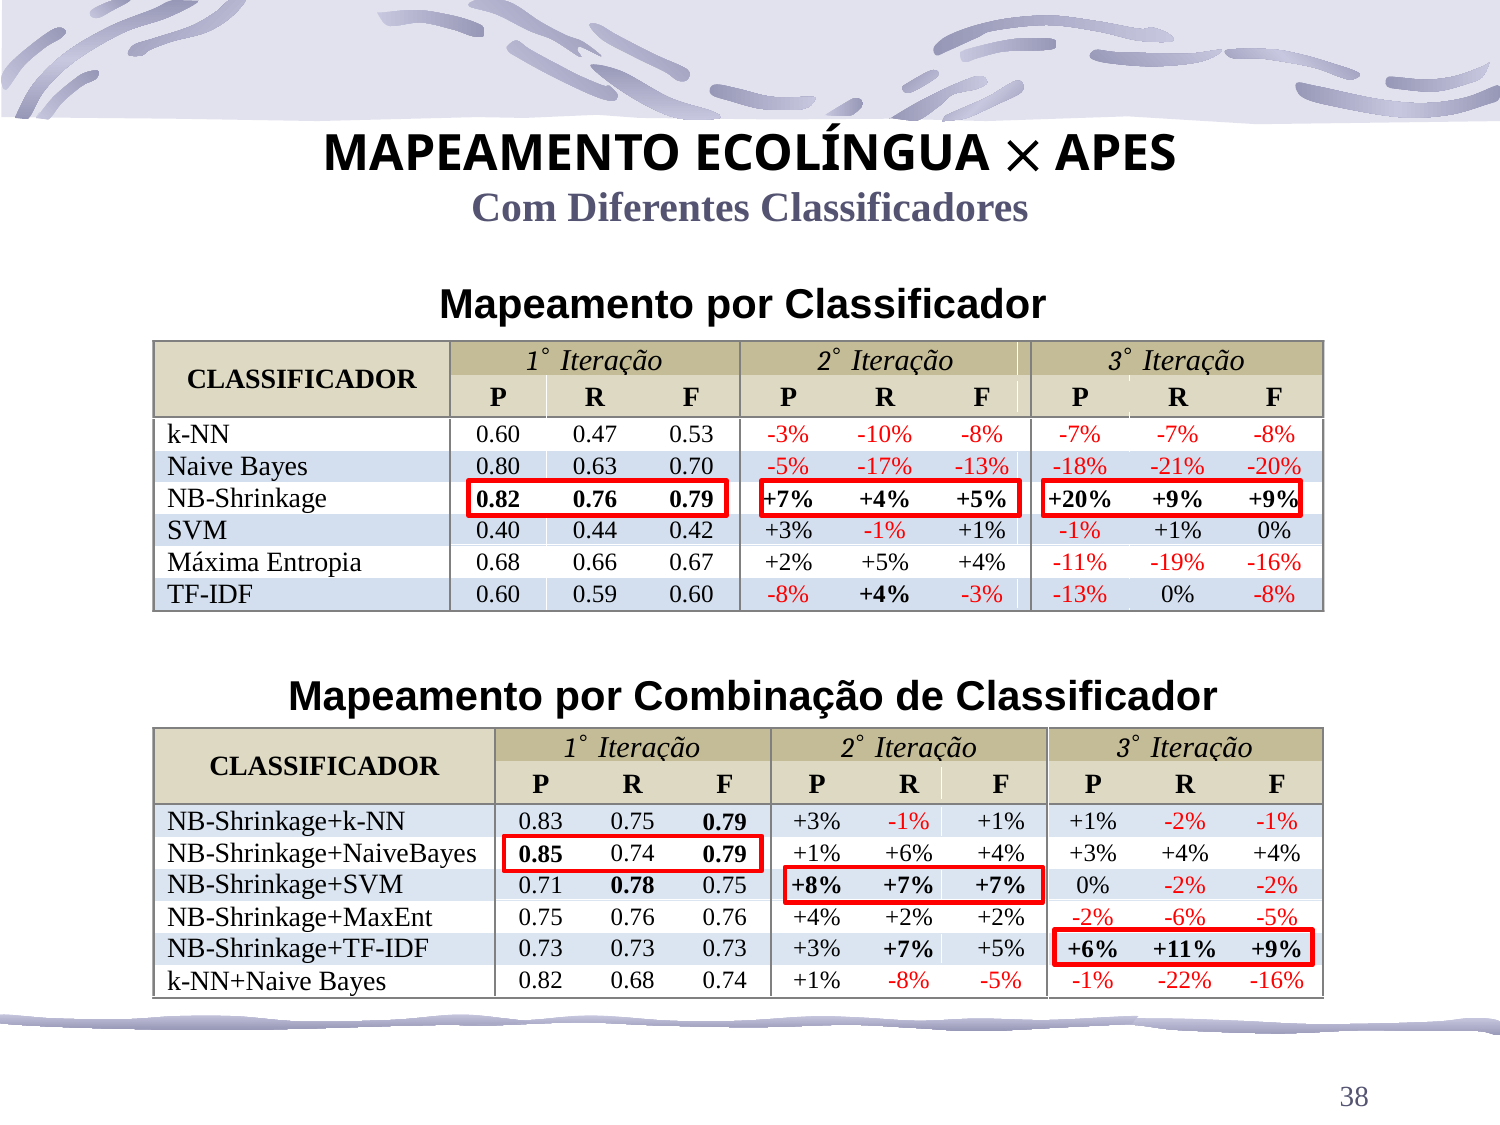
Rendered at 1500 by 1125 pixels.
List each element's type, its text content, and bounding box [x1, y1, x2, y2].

text_box Mapeamento por Classificador [424, 269, 1062, 335]
picture [152, 726, 1325, 1064]
slide_number 38 [1071, 1044, 1385, 1120]
picture [152, 339, 1325, 678]
text_box MAPEAMENTO ECOLÍNGUA  APES Com Diferentes Classificadores [0, 112, 1500, 238]
text_box Mapeamento por Combinação de Classificador [273, 686, 1234, 724]
